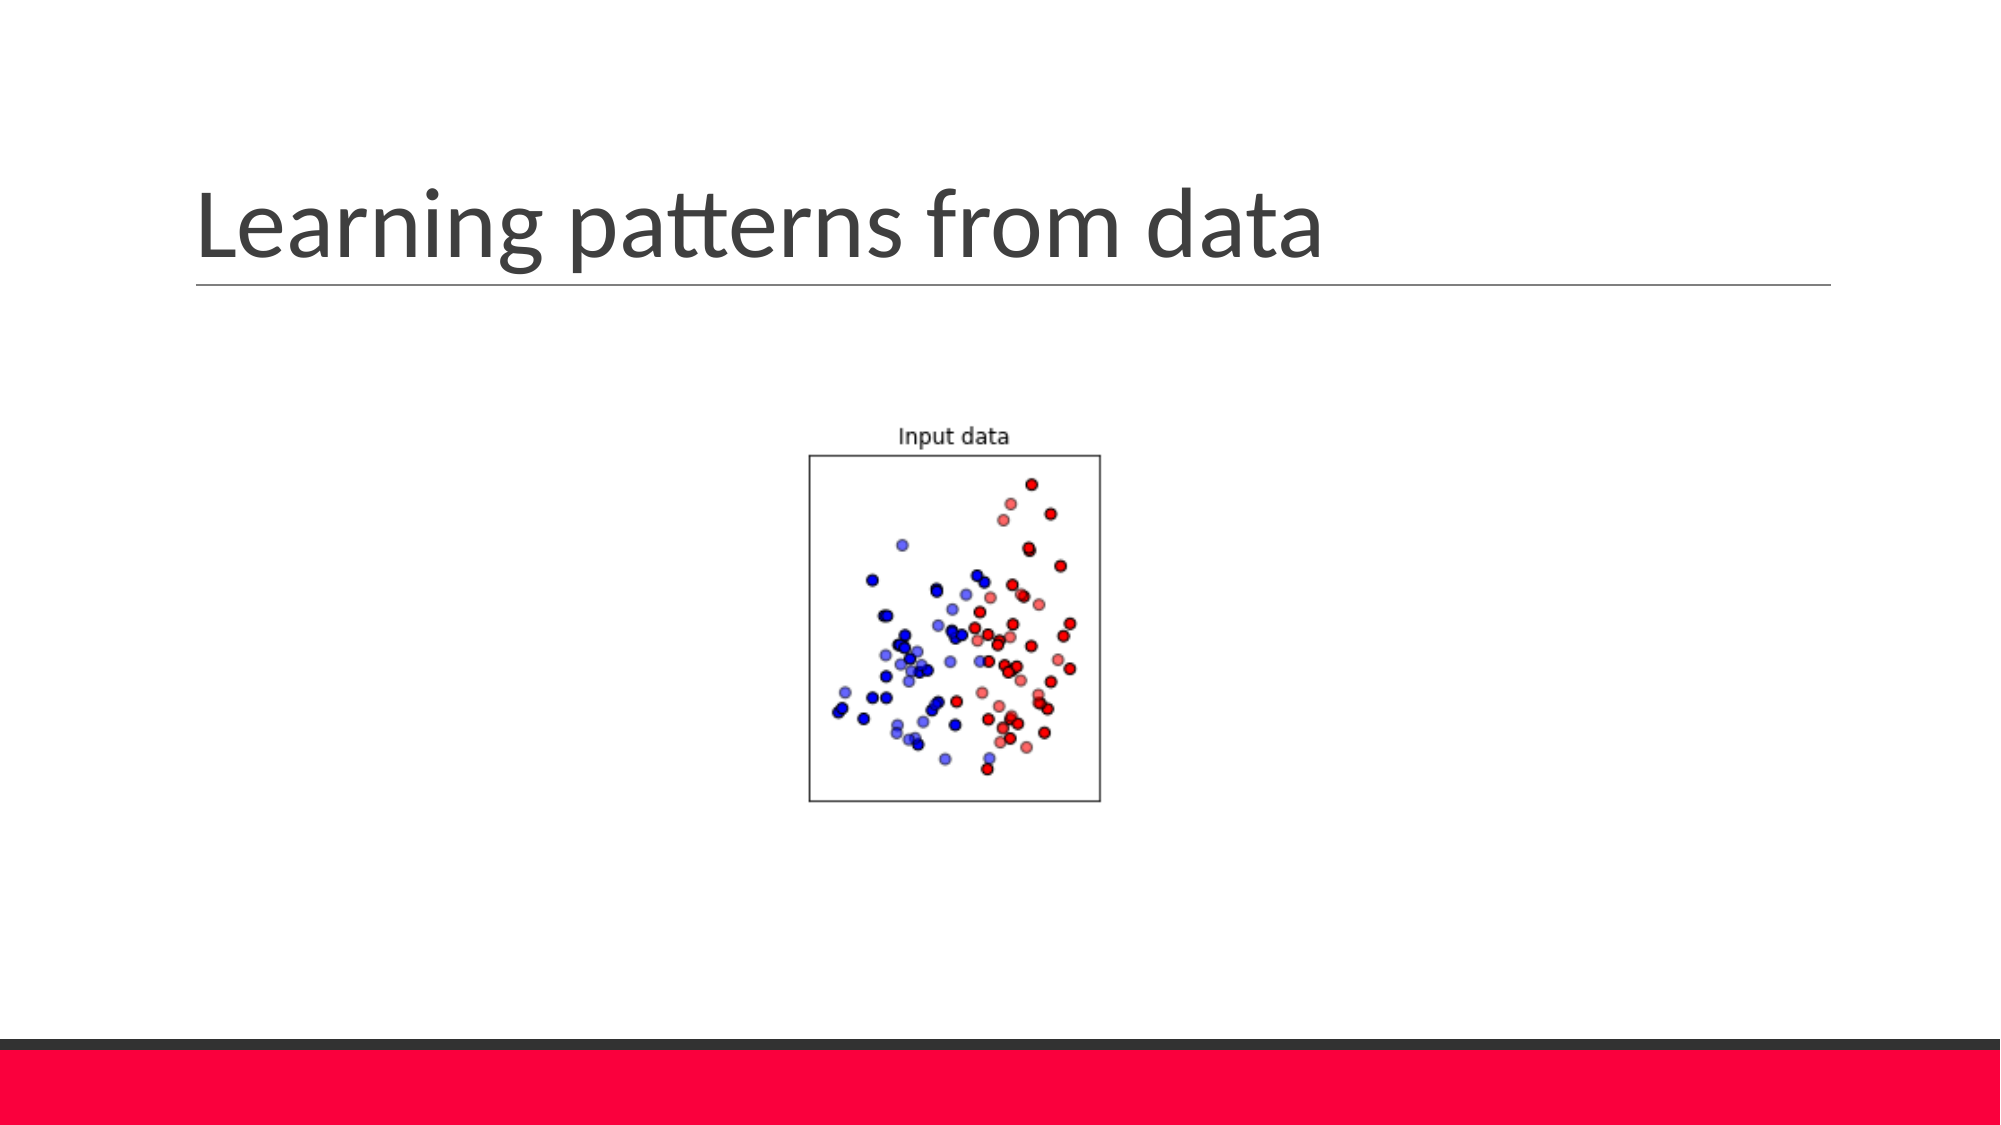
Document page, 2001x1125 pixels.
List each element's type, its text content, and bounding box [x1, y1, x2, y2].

title Learning patterns from data [180, 47, 1830, 285]
picture [784, 407, 1121, 815]
